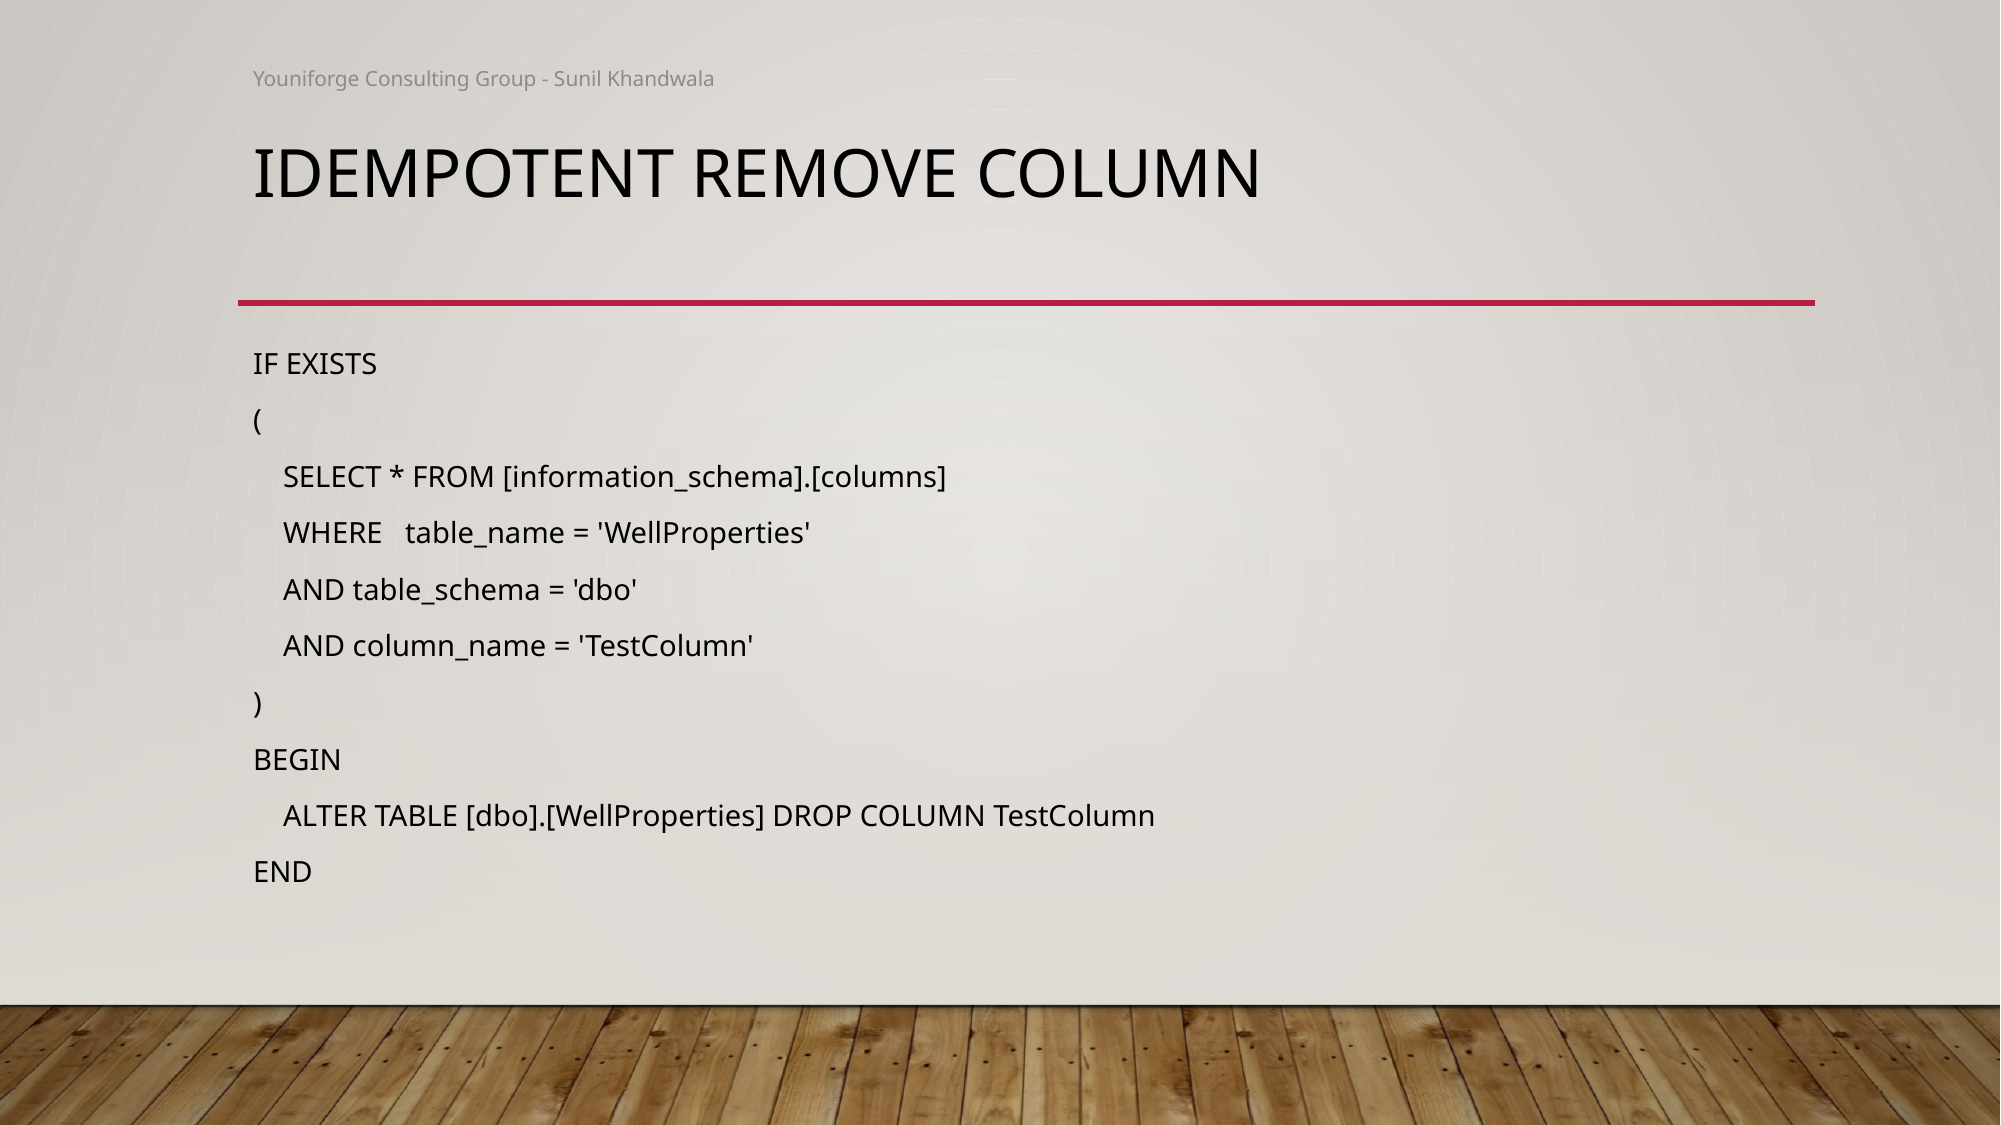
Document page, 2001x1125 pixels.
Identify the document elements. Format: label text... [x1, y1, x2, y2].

footer Youniforge Consulting Group - Sunil Khandwala [238, 54, 1213, 105]
picture [0, 1005, 2000, 1125]
title Idempotent Remove Column [238, 131, 1814, 305]
list IF EXISTS ( SELECT * FROM [information_schema].[columns] WHERE table_name = 'WellProperties' AND table_schema = 'dbo' AND column_name = 'TestColumn' ) BEGIN ALTER TABLE [dbo].[WellProperties] DROP COLUMN TestColumn END [238, 330, 1814, 897]
